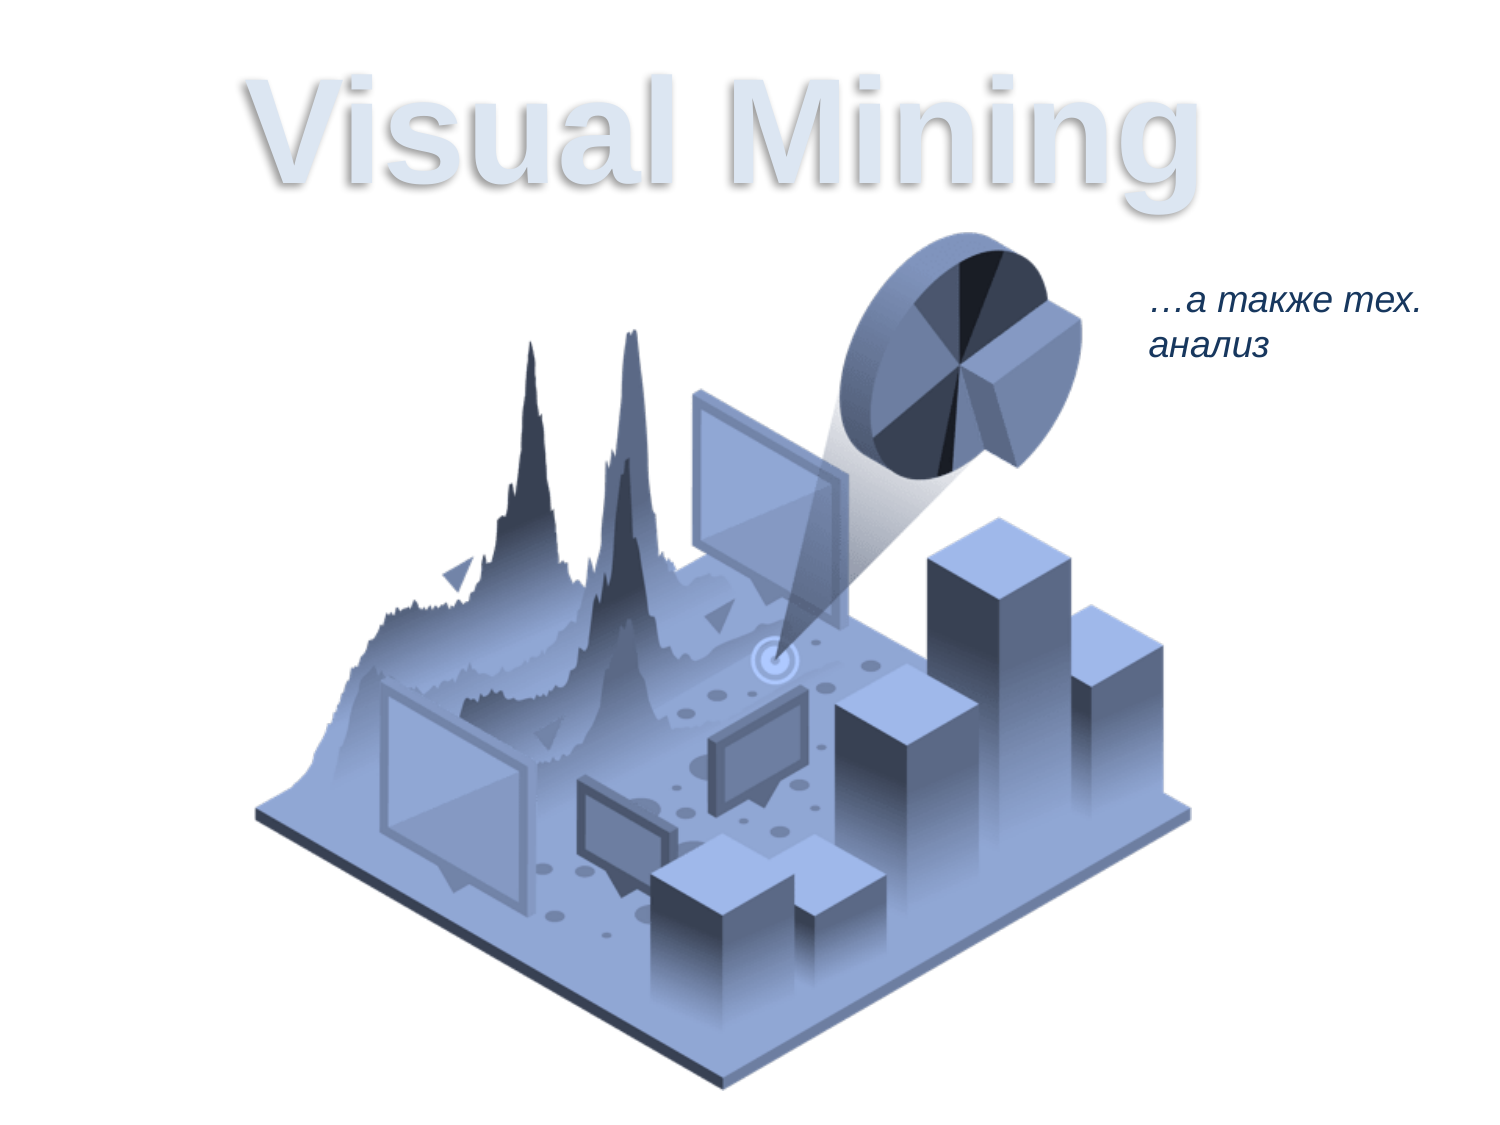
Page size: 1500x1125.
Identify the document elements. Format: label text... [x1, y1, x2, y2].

picture [253, 231, 1192, 1092]
text_box …а также тех. анализ [1197, 267, 1500, 372]
title Visual Mining [89, 3, 1365, 245]
